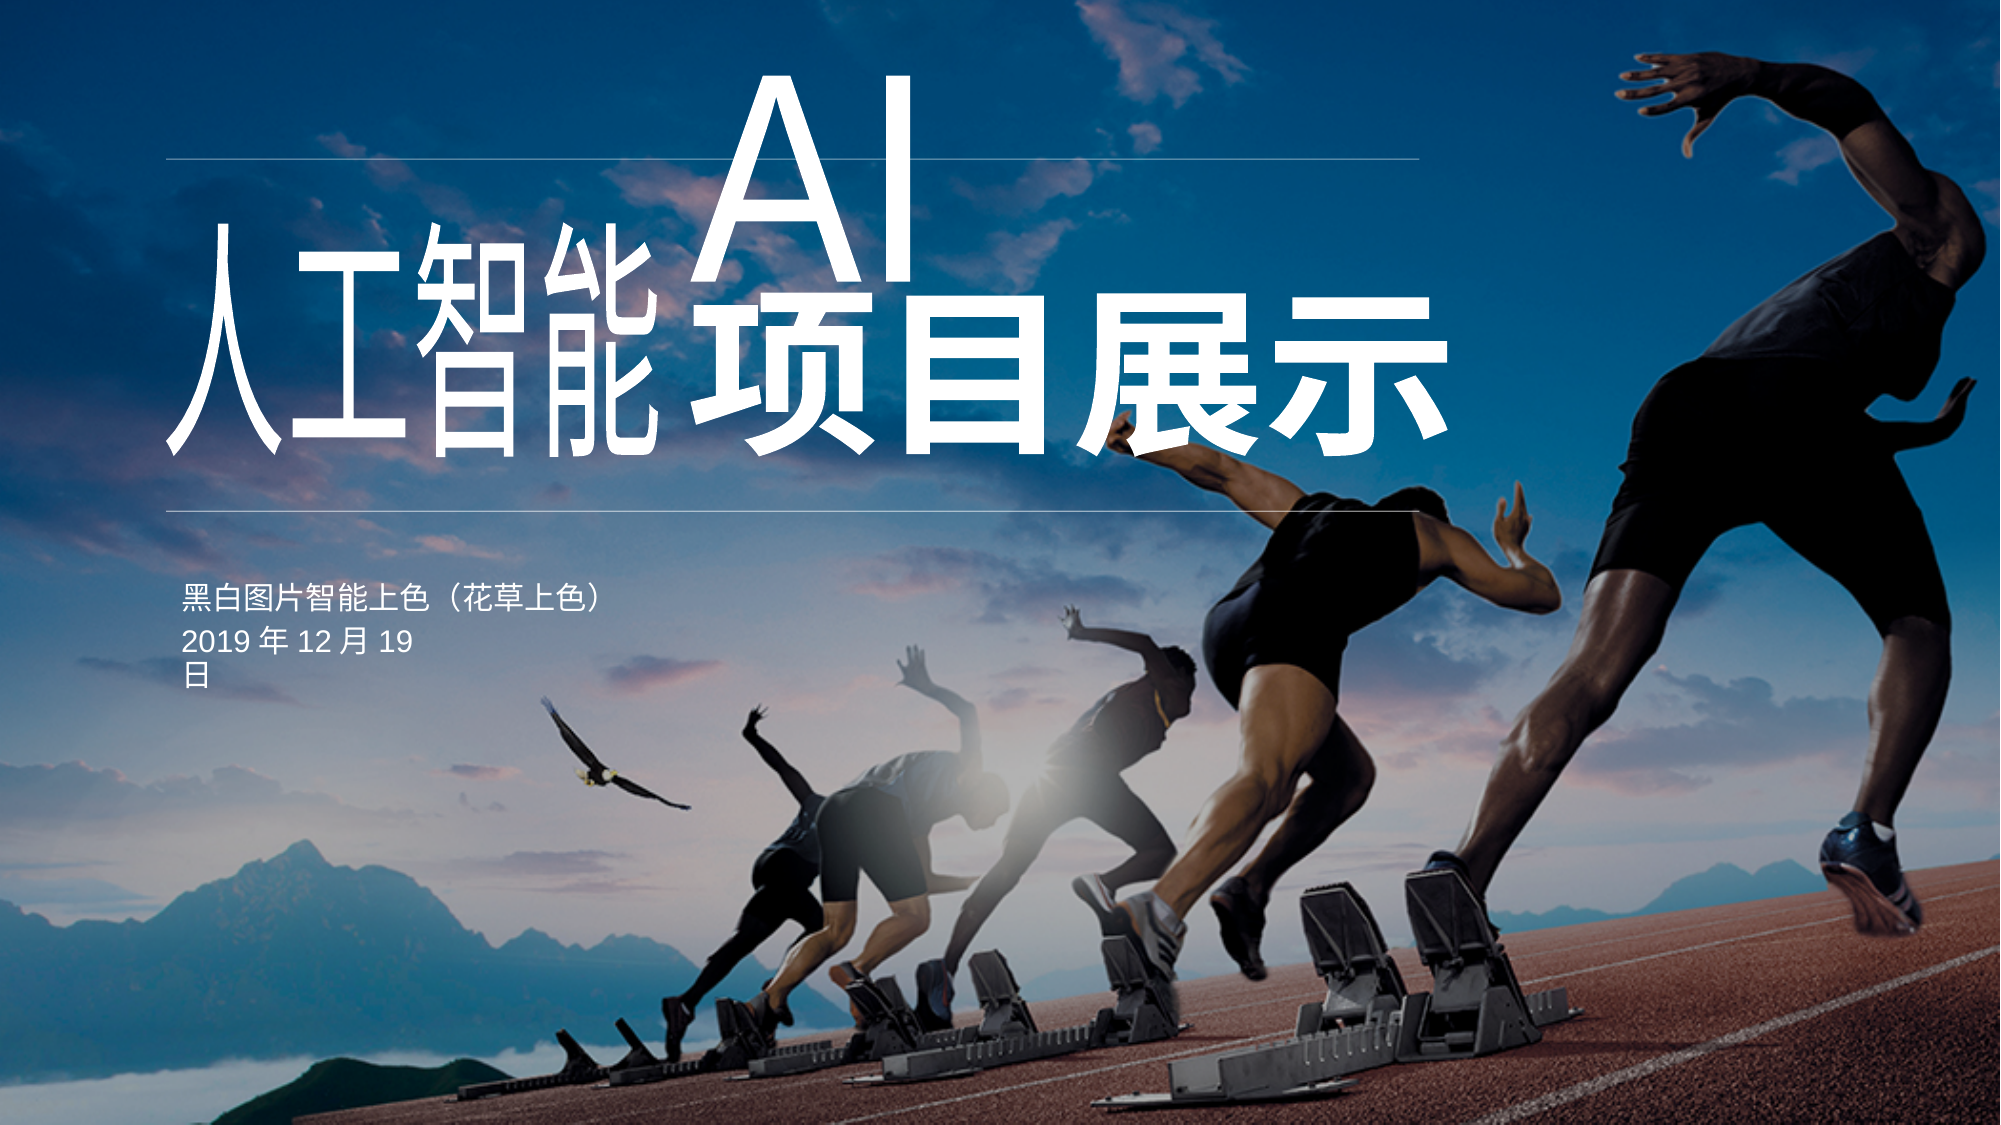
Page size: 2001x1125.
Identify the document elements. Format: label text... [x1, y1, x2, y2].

picture [0, 0, 2000, 1125]
list 黑白图片智能上色（花草上色） [166, 578, 704, 621]
list 2019年12月19日 [166, 631, 462, 688]
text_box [165, 75, 1448, 458]
